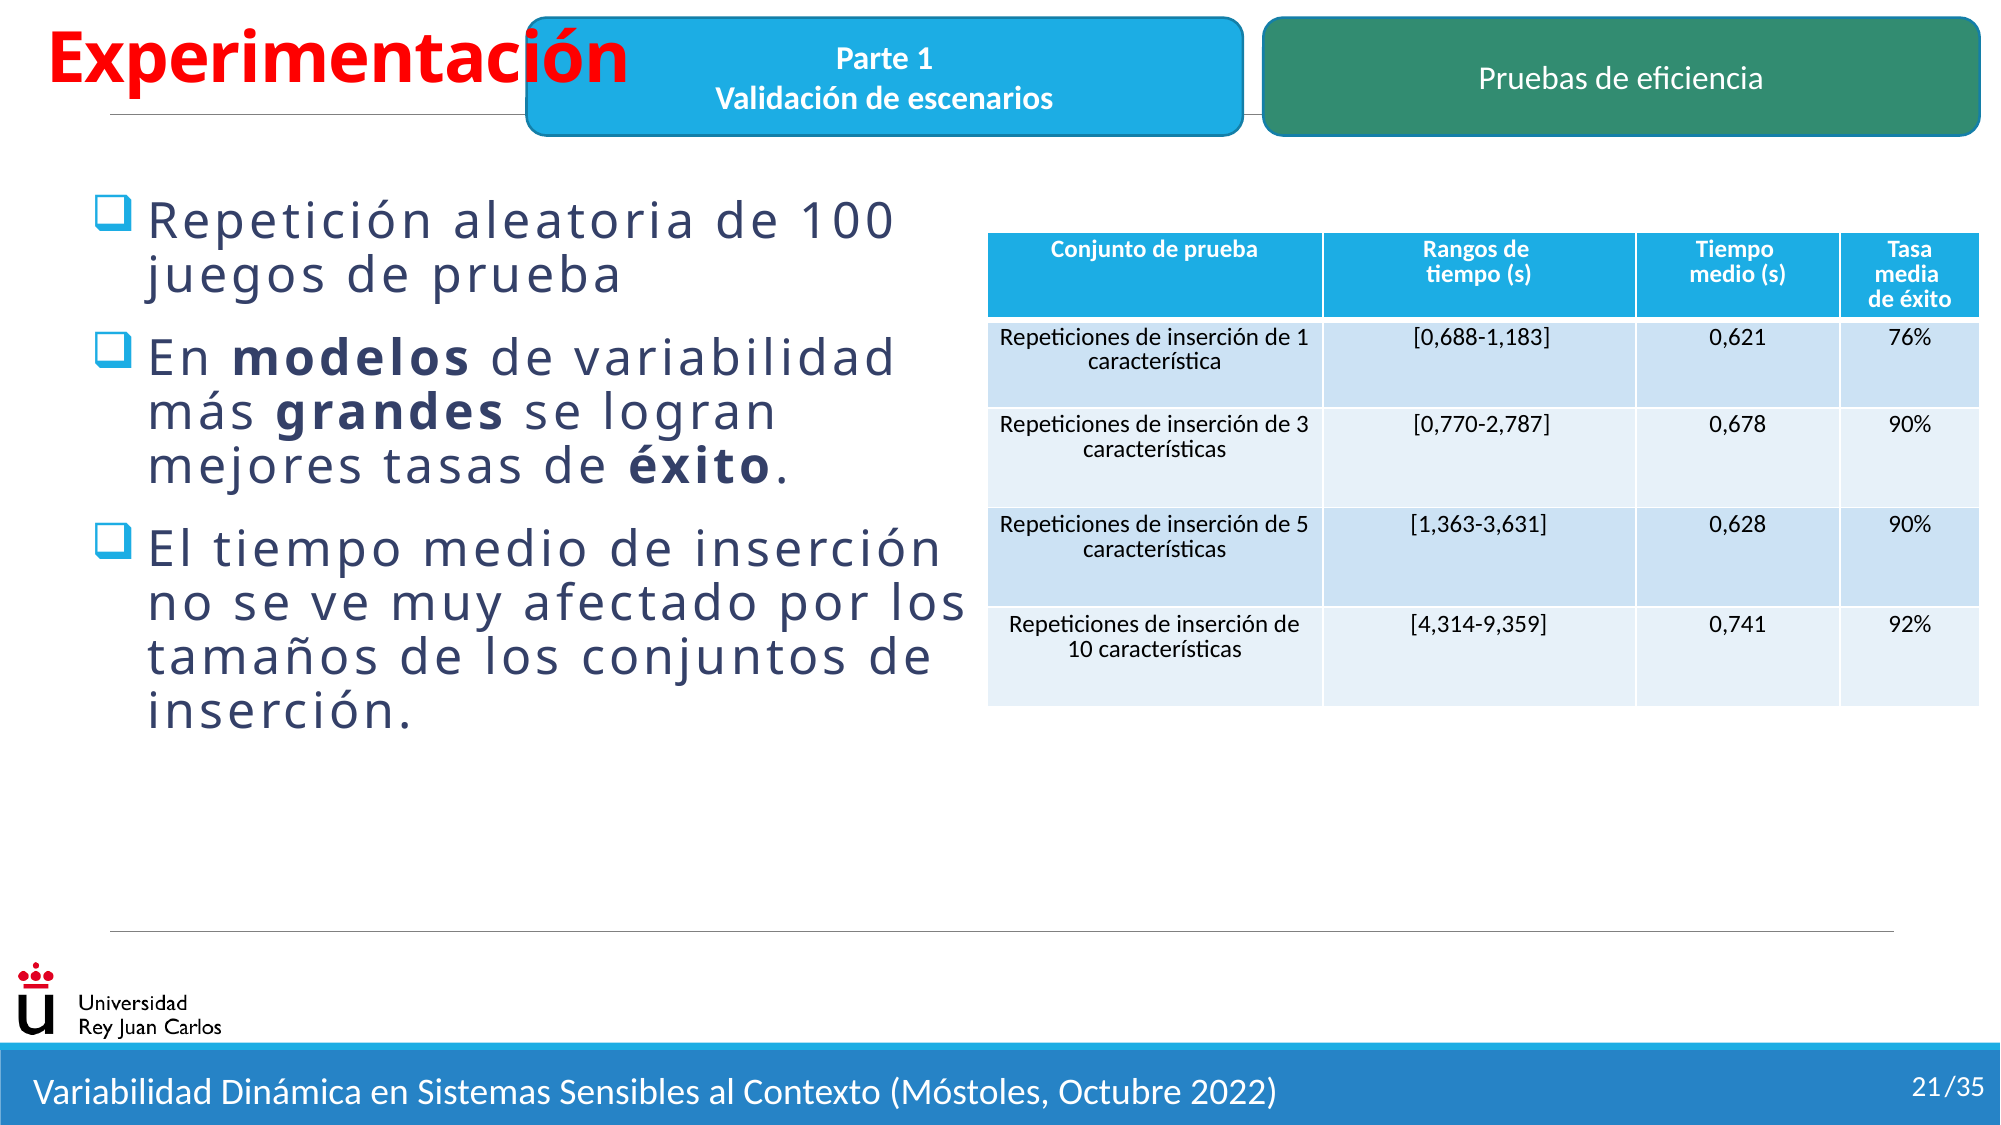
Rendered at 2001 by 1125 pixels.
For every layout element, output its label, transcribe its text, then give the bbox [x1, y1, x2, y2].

picture [18, 961, 222, 1040]
table_cell [0,770-2,787] [1324, 409, 1635, 507]
table_cell Repeticiones de inserción de 10 características [988, 608, 1322, 706]
text_box Pruebas de eficiencia [1261, 16, 1981, 137]
text_box 21 [1835, 1059, 1956, 1110]
table_cell 90% [1841, 508, 1979, 606]
table_cell [1,363-3,631] [1324, 508, 1635, 606]
text_box Parte 1 Validación de escenarios [525, 105, 1245, 137]
table_header Rangos de tiempo (s) [1324, 233, 1635, 317]
title Experimentación [31, 17, 1682, 105]
table_header Tasa media de éxito [1841, 233, 1979, 317]
table_cell 90% [1841, 409, 1979, 507]
table_cell 0,678 [1637, 409, 1839, 507]
table_cell 0,628 [1637, 508, 1839, 606]
table_cell 92% [1841, 608, 1979, 706]
table_cell Repeticiones de inserción de 3 características [988, 409, 1322, 507]
table_header Conjunto de prueba [988, 233, 1322, 317]
table_cell 0,741 [1637, 608, 1839, 706]
table_cell 0,621 [1637, 323, 1839, 407]
table_cell Repeticiones de inserción de 5 características [988, 508, 1322, 606]
table_cell Repeticiones de inserción de 1 característica [988, 323, 1322, 407]
table_cell [4,314-9,359] [1324, 608, 1635, 706]
table_cell [0,688-1,183] [1324, 323, 1635, 407]
table_cell 76% [1841, 323, 1979, 407]
text_box Repetición aleatoria de 100 juegos de prueba En modelos de variabilidad más grandes se logran mejores tasas de éxito. El tiempo medio de inserción no se ve muy afectado por los tamaños de los conjuntos de inserción. [76, 187, 1000, 740]
table_header Tiempo medio (s) [1637, 233, 1839, 317]
